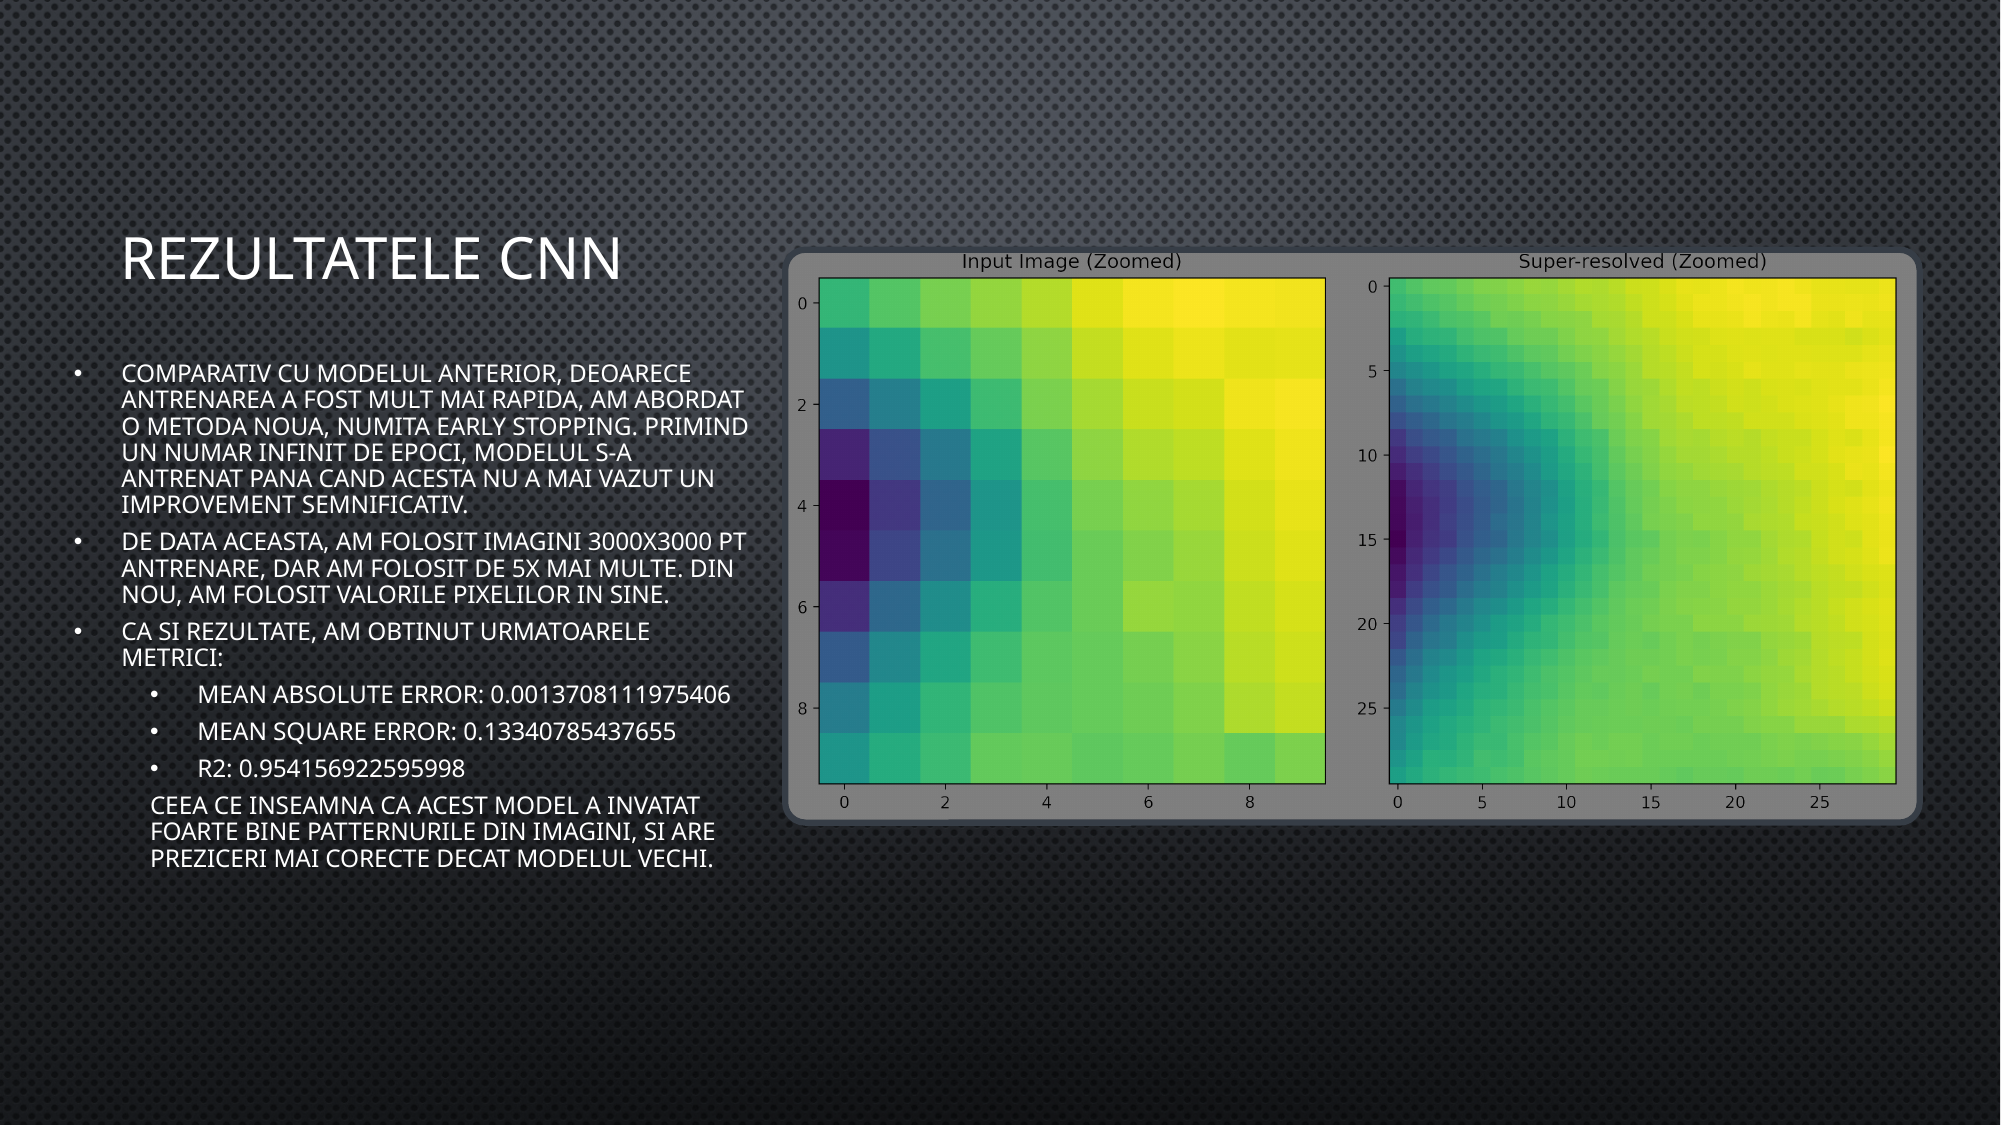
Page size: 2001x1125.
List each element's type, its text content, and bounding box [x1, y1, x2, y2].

text_box [785, 249, 1920, 823]
picture [0, 0, 2001, 1125]
title REZULTATELE CNN [105, 99, 704, 354]
list Comparativ cu modelul anterior, deoarece antrenarea a fost mult mai rapida, am abordat o metoda noua, numita early stopping. Primind un numar infinit de epoci, modelul s-a antrenat pana cand acesta nu a mai vazut un improvement semnificativ. De data aceasta, am folosit imagini 3000x3000 pt antrenare, dar am folosit de 5x mai multe. Din nou, am folosit valorile pixelilor in sine. Ca si rezultate, am obtinut urmatoarele metrici: Mean Absolute Error: 0.0013708111975406 Mean Square Error: 0.13340785437655 R2: 0.954156922595998 Ceea ce inseamna ca acest model a invatat foarte bine patternurile din imagini, si are preziceri mai corecte decat modelul vechi. [59, 354, 768, 882]
